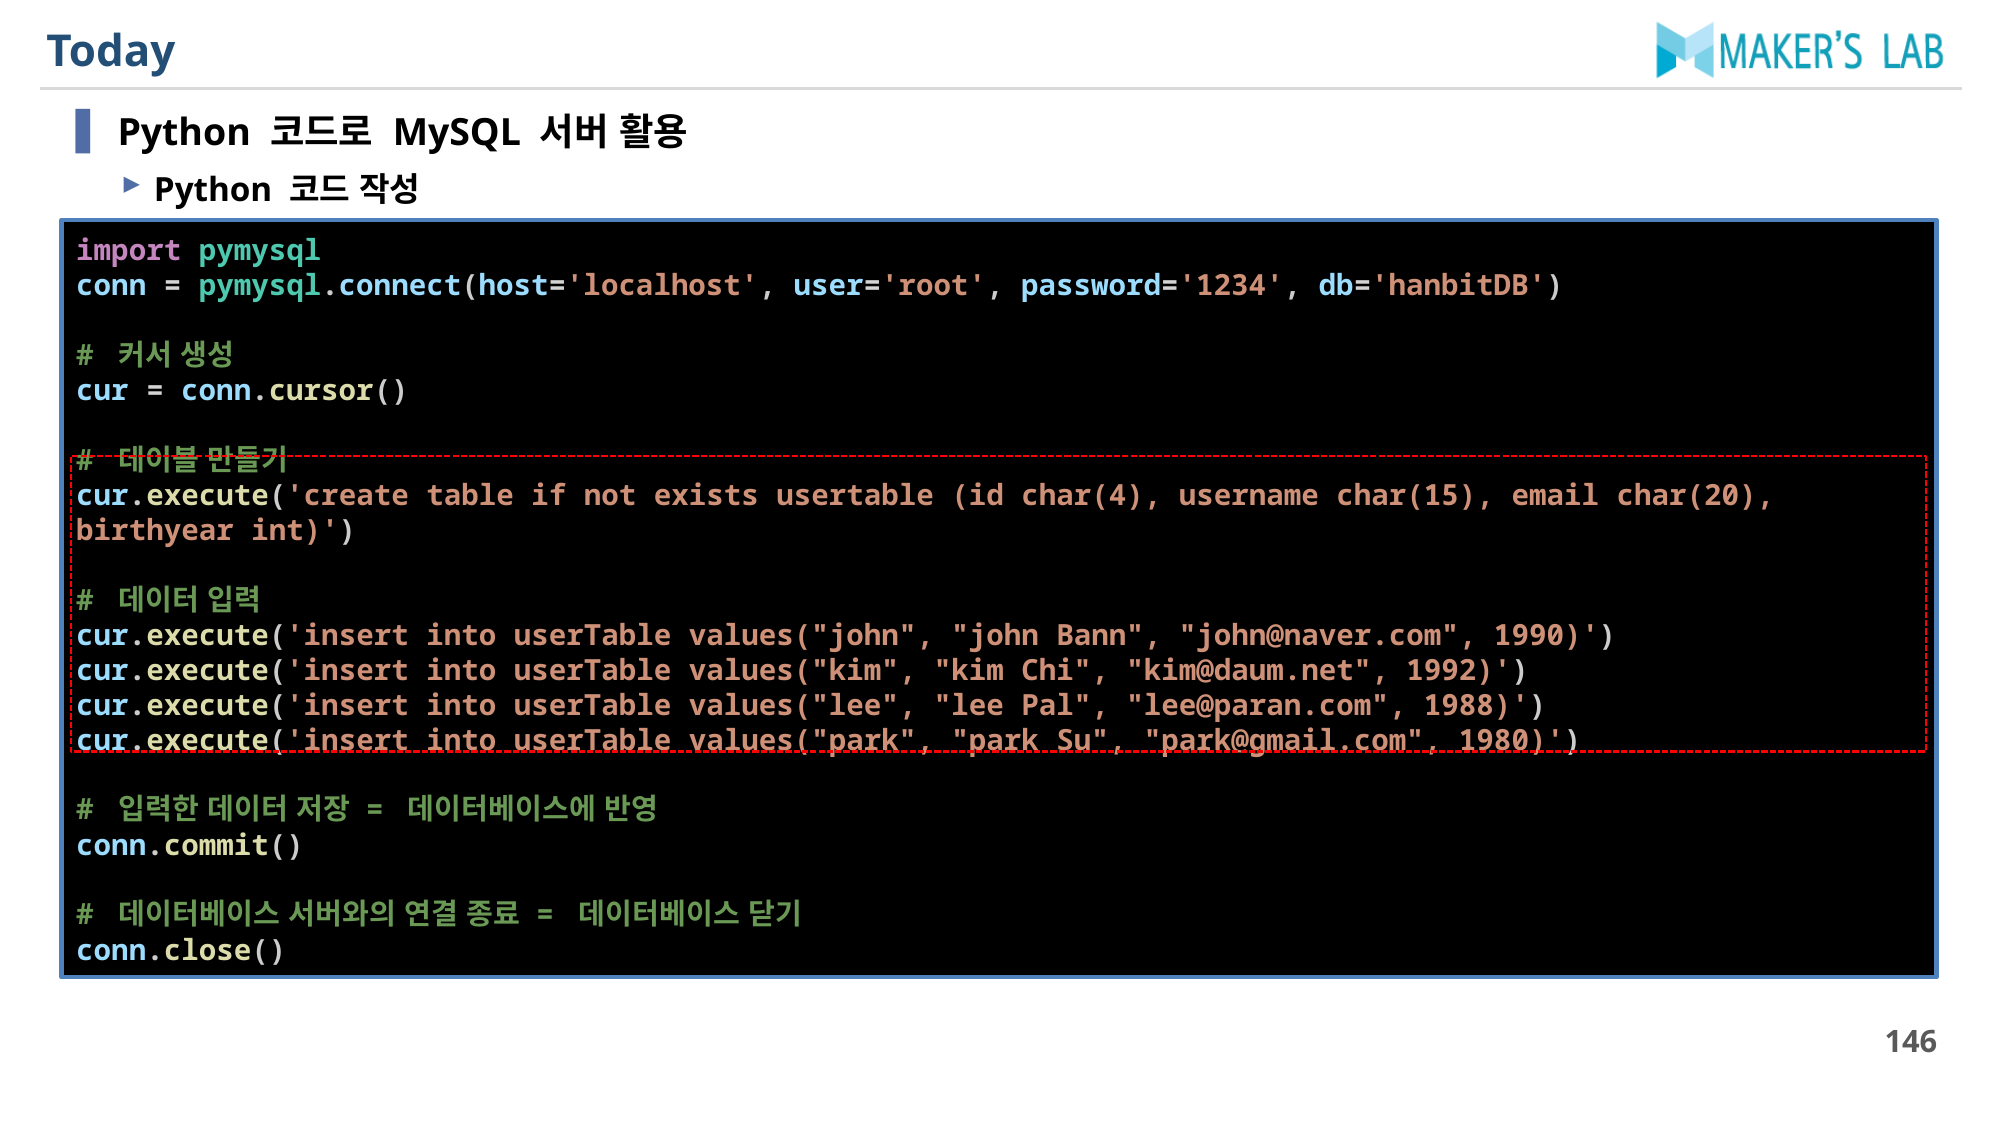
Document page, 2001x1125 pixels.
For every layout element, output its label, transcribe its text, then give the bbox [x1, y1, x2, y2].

title Today [31, 14, 1914, 84]
text_box [69, 454, 1928, 754]
text_box import pymysql conn = pymysql.connect(host='localhost', user='root', password='1234', db='hanbitDB') # 커서 생성 cur = conn.cursor() # 데이블 만들기 cur.execute('create table if not exists usertable (id char(4), username char(15), email char(20), birthyear int)') # 데이터 입력 cur.execute('insert into userTable values("john", "john Bann", "john@naver.com", 1990)') cur.execute('insert into userTable values("kim", "kim Chi", "kim@daum.net", 1992)') cur.execute('insert into userTable values("lee", "lee Pal", "lee@paran.com", 1988)') cur.execute('insert into userTable values("park", "park Su", "park@gmail.com", 1980)') # 입력한 데이터 저장 = 데이터베이스에 반영 conn.commit() # 데이터베이스 서버와의 연결 종료 = 데이터베이스 닫기 conn.close() [59, 218, 1939, 979]
list Python 코드로 MySQL 서버 활용 Python 코드 작성 [46, 100, 1952, 404]
slide_number 146 [1802, 1012, 1953, 1073]
picture [1648, 11, 1952, 84]
